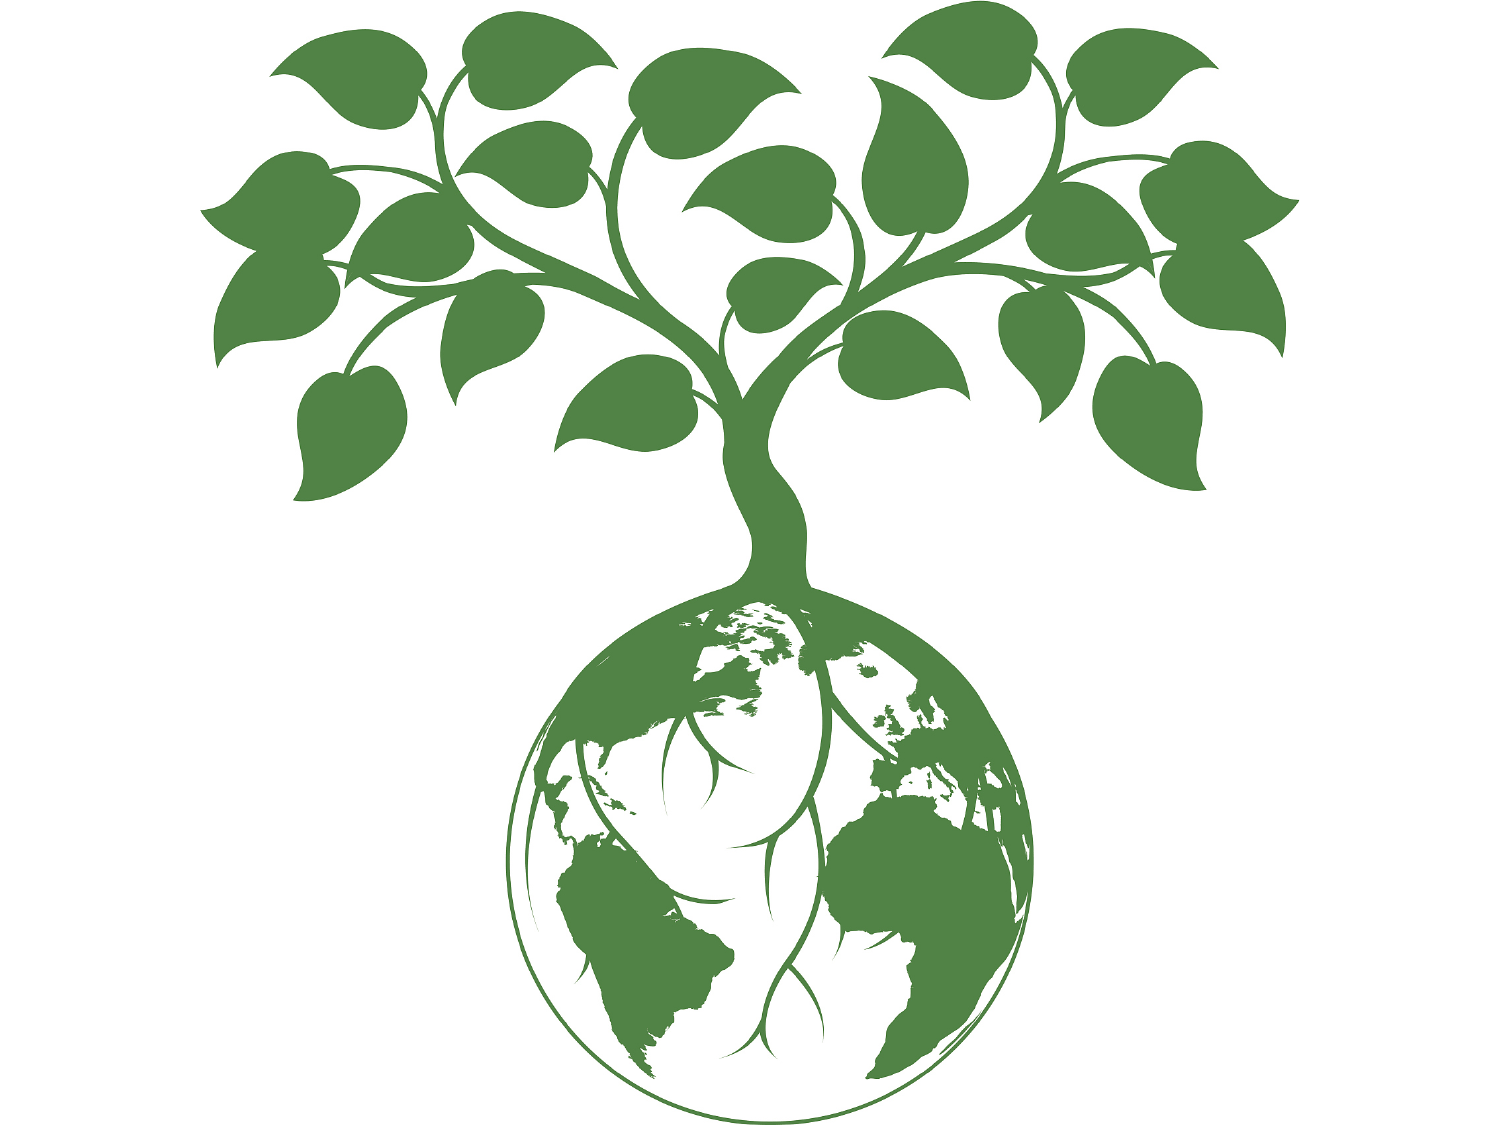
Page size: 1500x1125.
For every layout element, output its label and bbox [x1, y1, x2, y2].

picture [200, 0, 1300, 1125]
